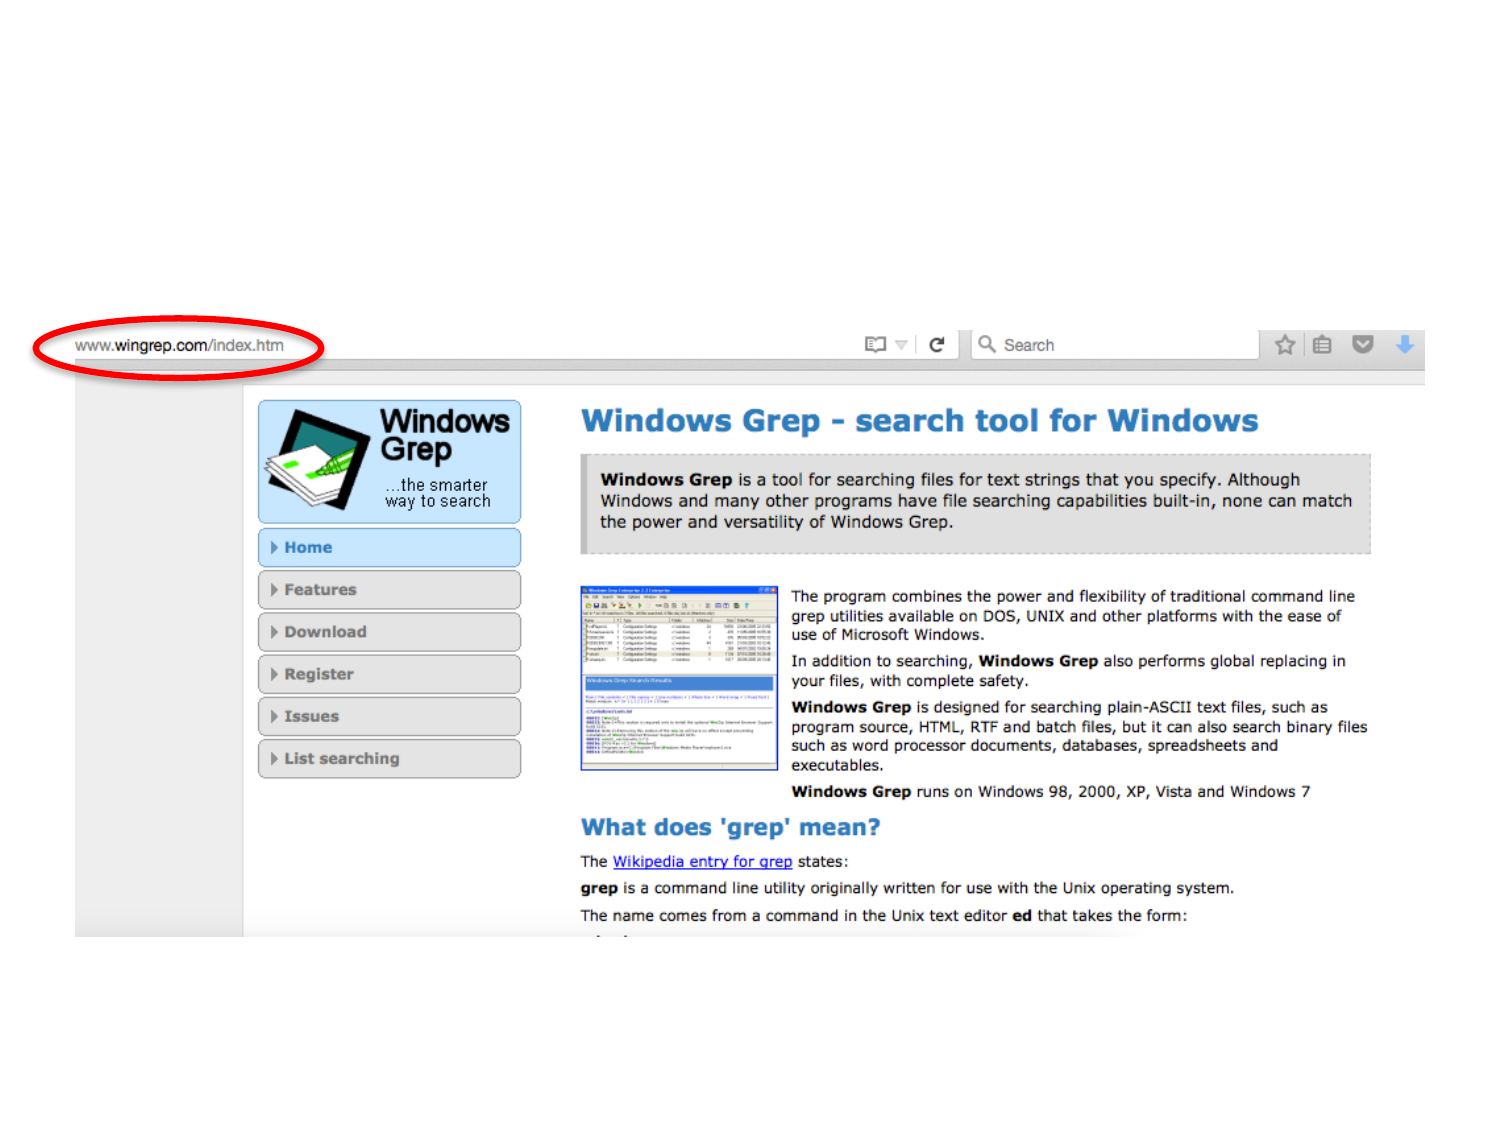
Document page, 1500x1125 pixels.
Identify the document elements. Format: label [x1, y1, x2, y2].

text_box [34, 328, 69, 369]
list [74, 262, 1426, 1006]
